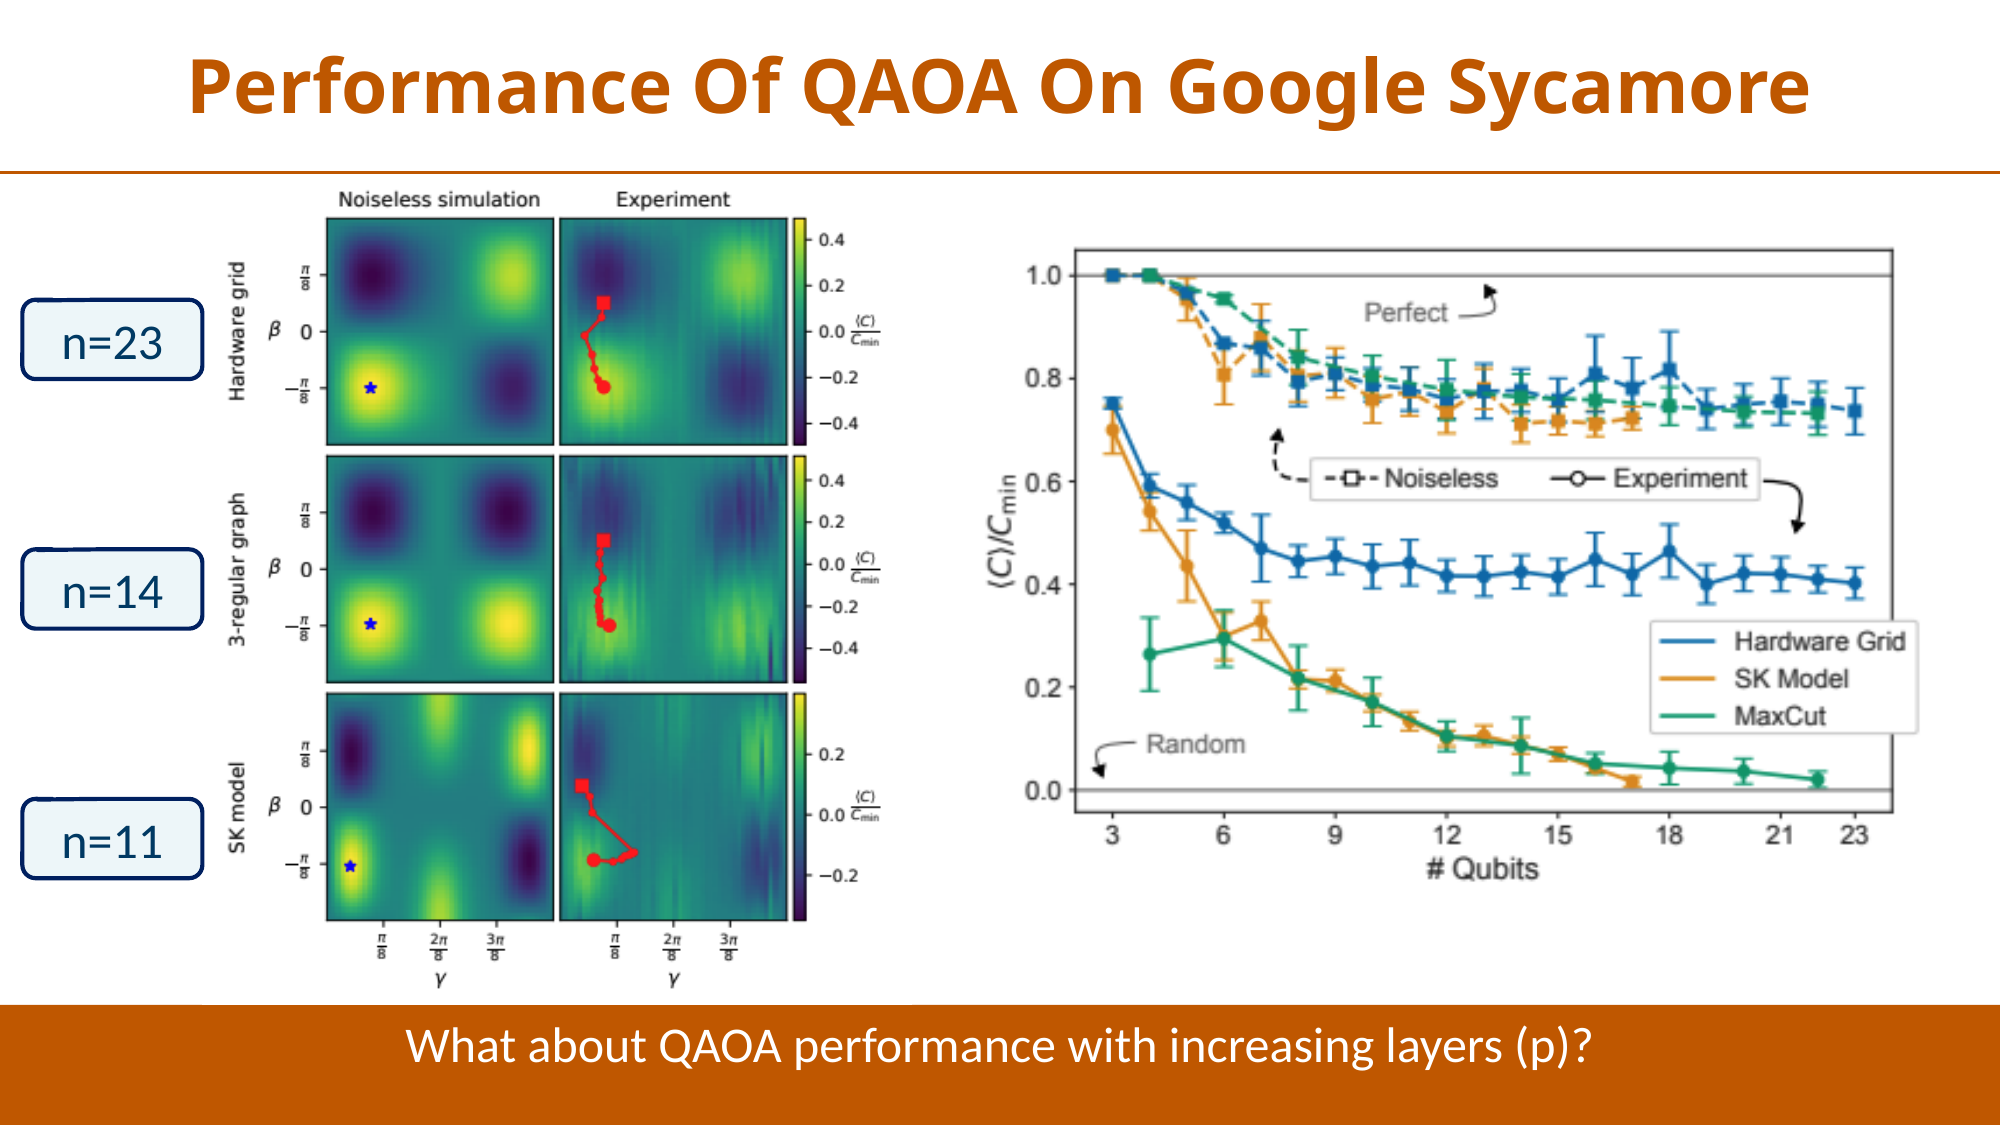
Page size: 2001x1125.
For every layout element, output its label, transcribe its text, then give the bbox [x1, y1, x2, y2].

text_box n=11 [22, 798, 197, 879]
picture [202, 174, 912, 1006]
text_box What about QAOA performance with increasing layers (p)? [0, 1004, 2000, 1125]
picture [963, 208, 1948, 917]
text_box Performance Of QAOA On Google Sycamore [13, 6, 1987, 171]
text_box n=14 [22, 549, 197, 629]
text_box n=23 [22, 299, 197, 380]
